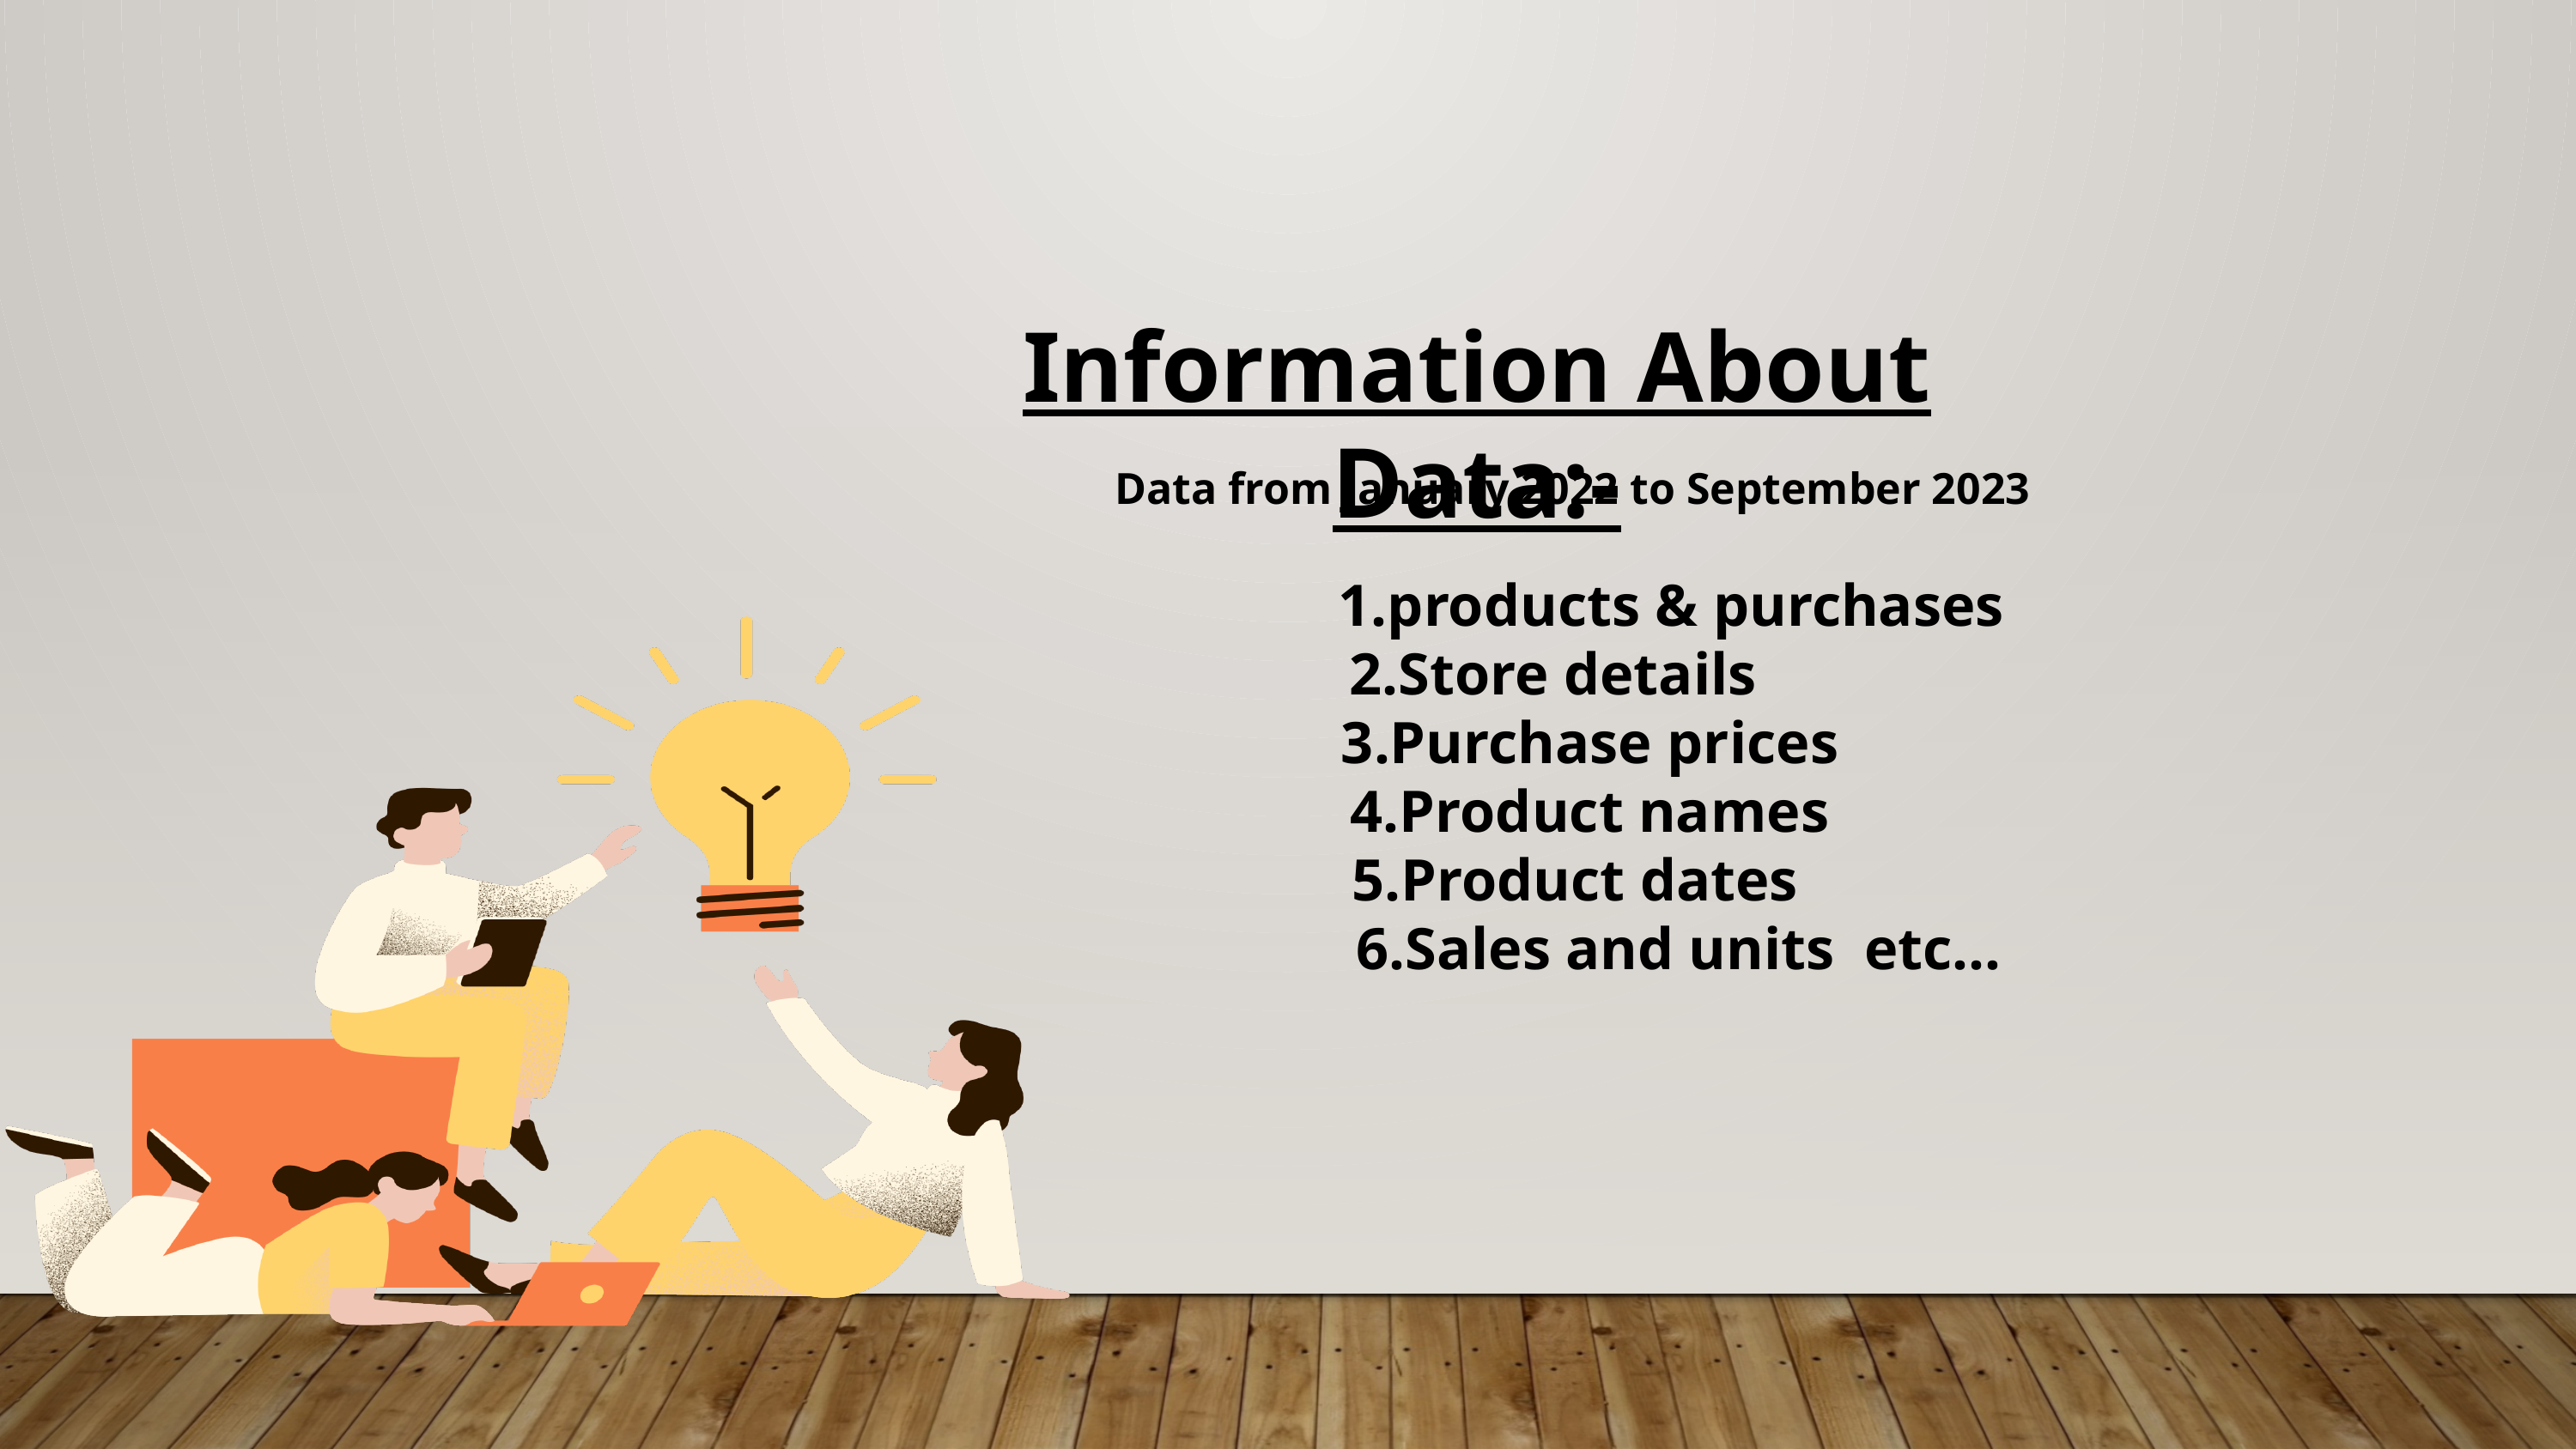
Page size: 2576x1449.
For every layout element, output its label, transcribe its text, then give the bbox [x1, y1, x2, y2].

text_box [5, 616, 1071, 1329]
text_box Information About Data:- [928, 306, 2026, 538]
picture [0, 1294, 2576, 1449]
text_box 1.products & purchases 2.Store details 3.Purchase prices 4.Product names 5.Product dates 6.Sales and units etc… [998, 494, 2064, 1026]
text_box Data from January 2022 to September 2023 [1102, 455, 2043, 597]
